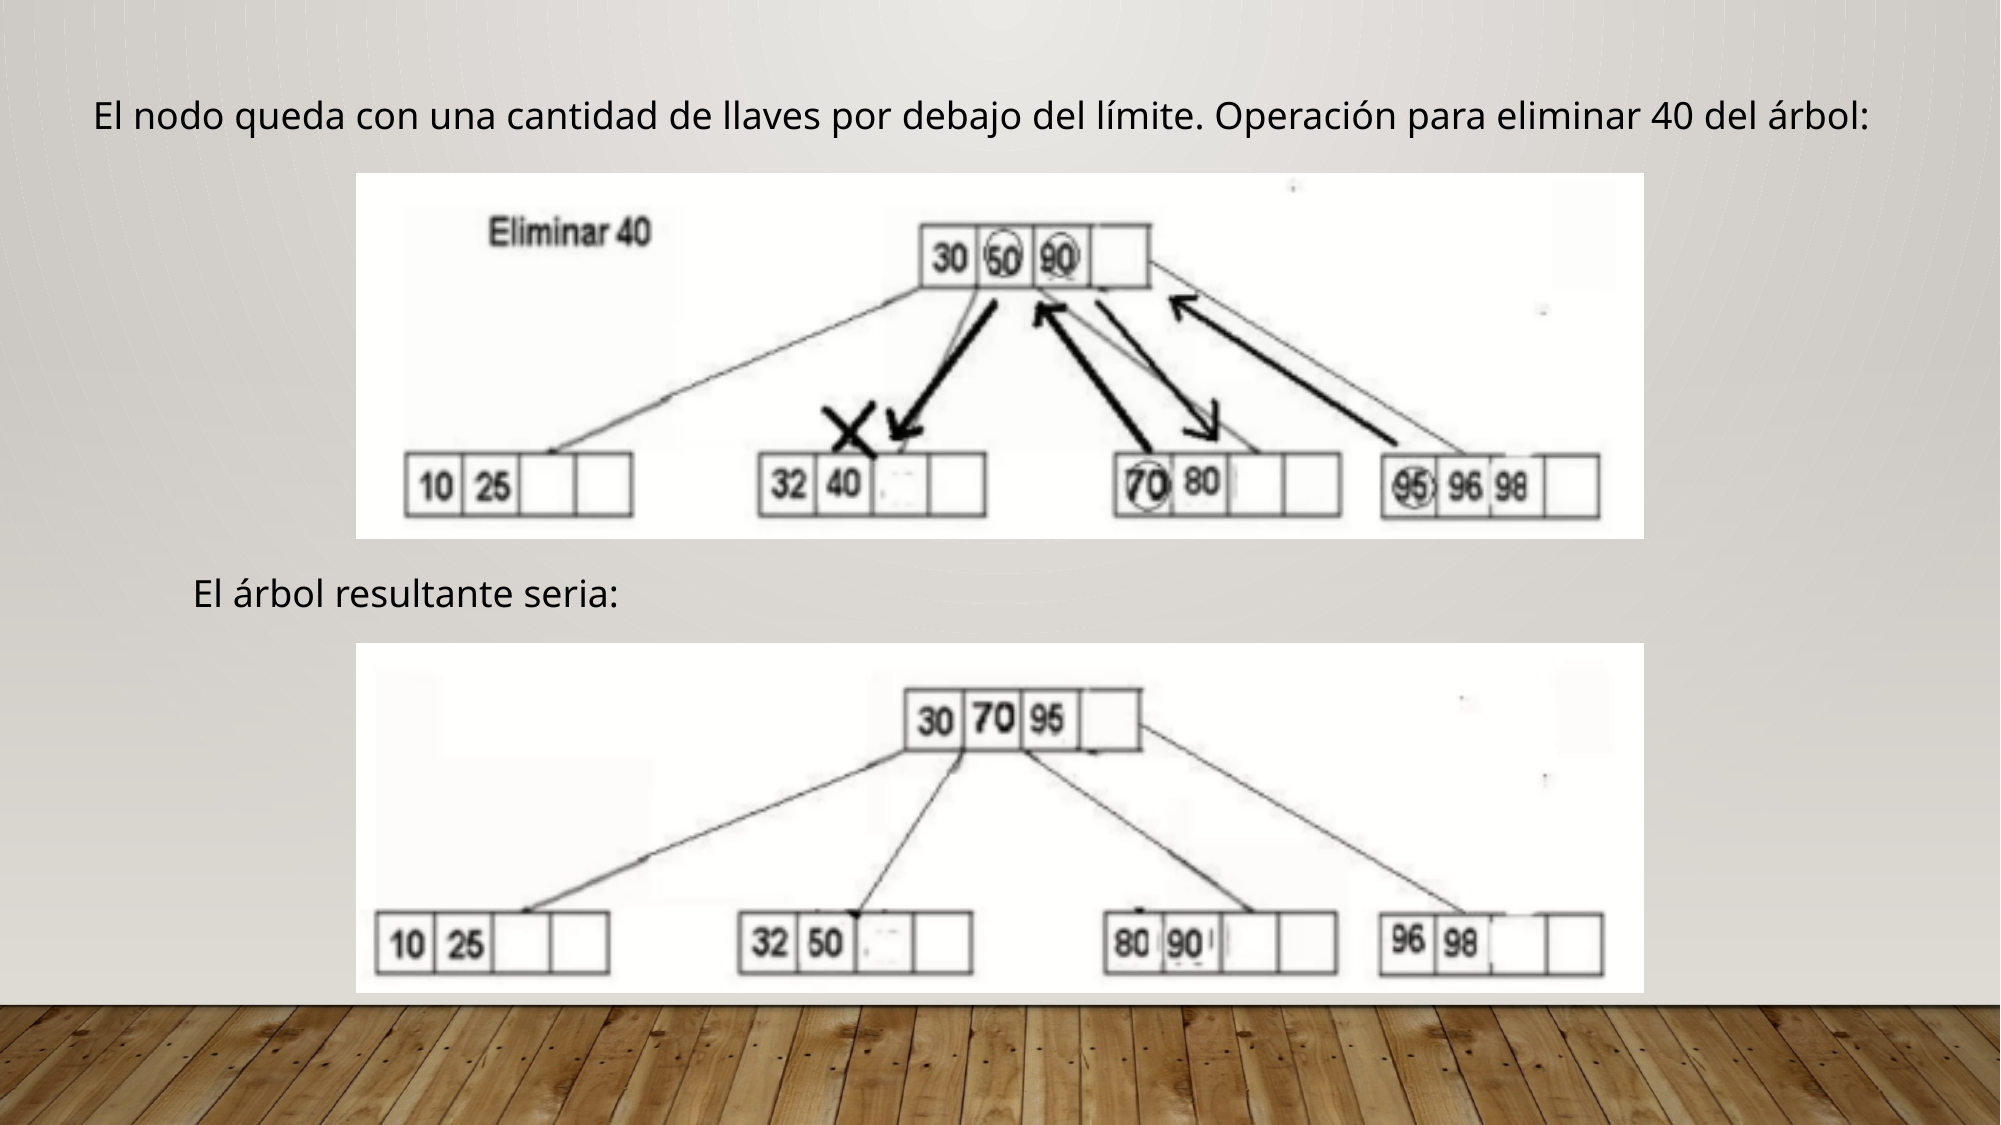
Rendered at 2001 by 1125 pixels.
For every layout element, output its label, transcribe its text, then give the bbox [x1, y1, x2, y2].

picture [356, 642, 1644, 993]
text_box El nodo queda con una cantidad de llaves por debajo del límite. Operación para eliminar 40 del árbol: [78, 84, 1887, 145]
text_box El árbol resultante seria: [177, 562, 635, 623]
picture [0, 1005, 2000, 1125]
picture [356, 172, 1644, 539]
